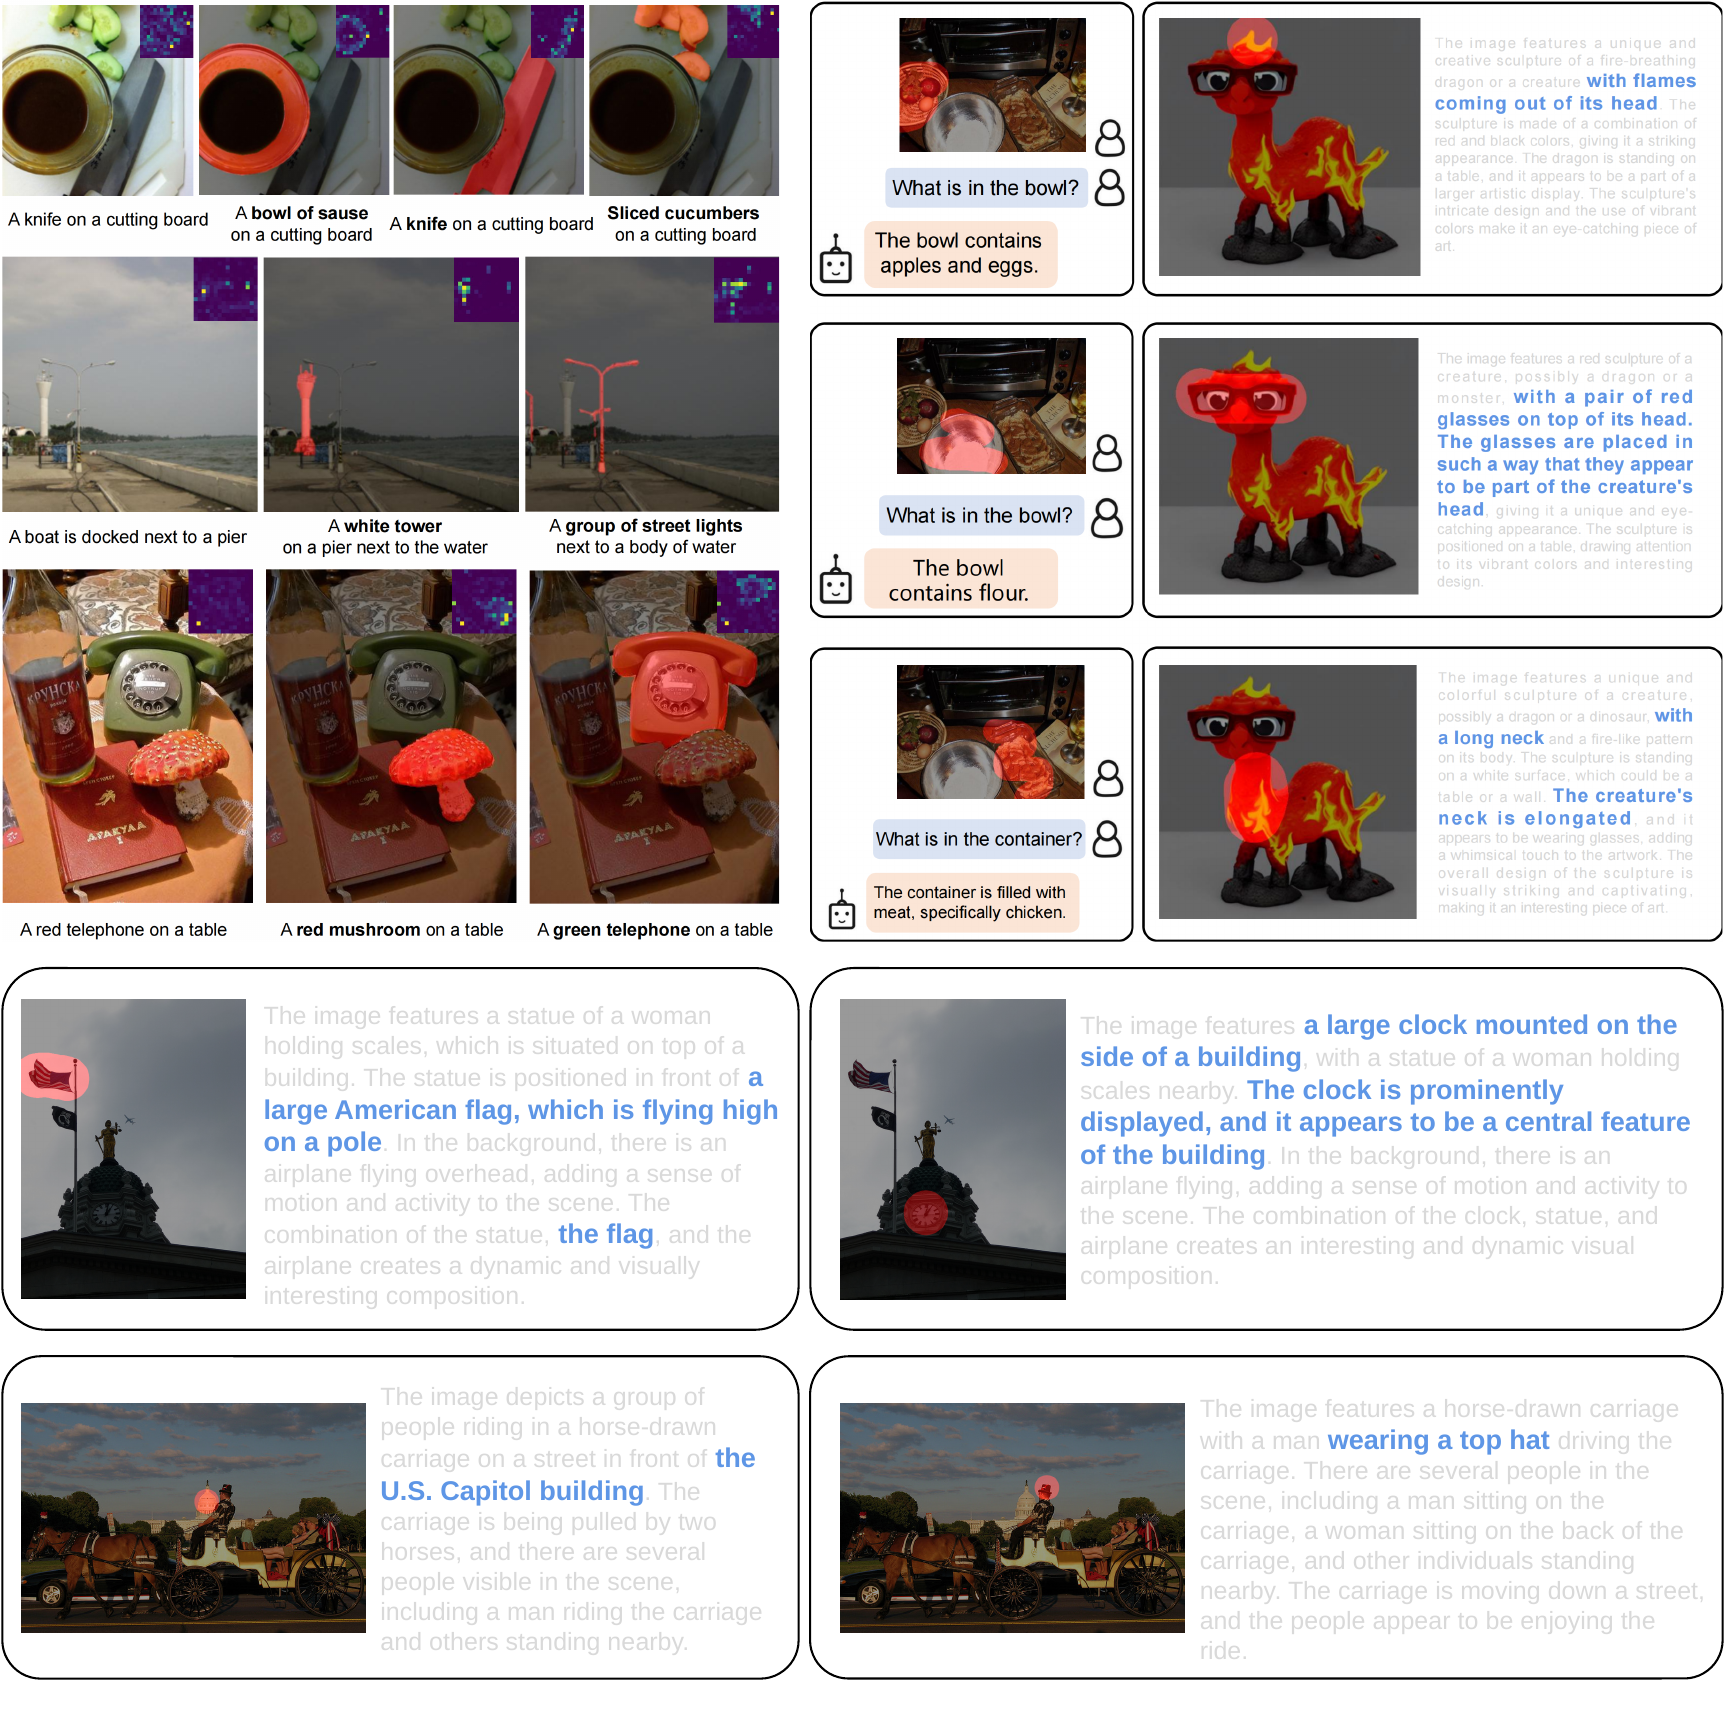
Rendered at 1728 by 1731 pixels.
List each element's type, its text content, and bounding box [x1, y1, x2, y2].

picture [840, 999, 1066, 1300]
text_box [1, 0, 809, 943]
text_box [1, 966, 796, 1331]
text_box The image features a horse-drawn carriage with a man wearing a top hat driving the carriage. There are several people in the scene, including a man sitting on the carriage, a woman sitting on the back of the carriage, and other individuals standing nearby. The carriage is moving down a street, and the people appear to be enjoying the ride. [1184, 1384, 1723, 1672]
text_box [809, 966, 1724, 1331]
text_box [1, 1355, 794, 1680]
picture [21, 999, 247, 1300]
picture [21, 1402, 367, 1634]
text_box The image features a statue of a woman holding scales, which is situated on top of a building. The statue is positioned in front of a large American flag, which is flying high on a pole. In the background, there is an airplane flying overhead, adding a sense of motion and activity to the scene. The combination of the statue, the flag, and the airplane creates a dynamic and visually interesting composition. [248, 992, 799, 1330]
picture [809, 0, 1724, 943]
text_box [809, 1355, 1723, 1680]
text_box The image depicts a group of people riding in a horse-drawn carriage on a street in front of the U.S. Capitol building. The carriage is being pulled by two horses, and there are several people visible in the scene, including a man riding the carriage and others standing nearby. [365, 1373, 796, 1683]
picture [840, 1402, 1186, 1634]
text_box [796, 1378, 800, 1657]
text_box The image features a large clock mounted on the side of a building, with a statue of a woman holding scales nearby. The clock is prominently displayed, and it appears to be a central feature of the building. In the background, there is an airplane flying, adding a sense of motion and activity to the scene. The combination of the clock, statue, and airplane creates an interesting and dynamic visual composition. [1066, 999, 1710, 1299]
